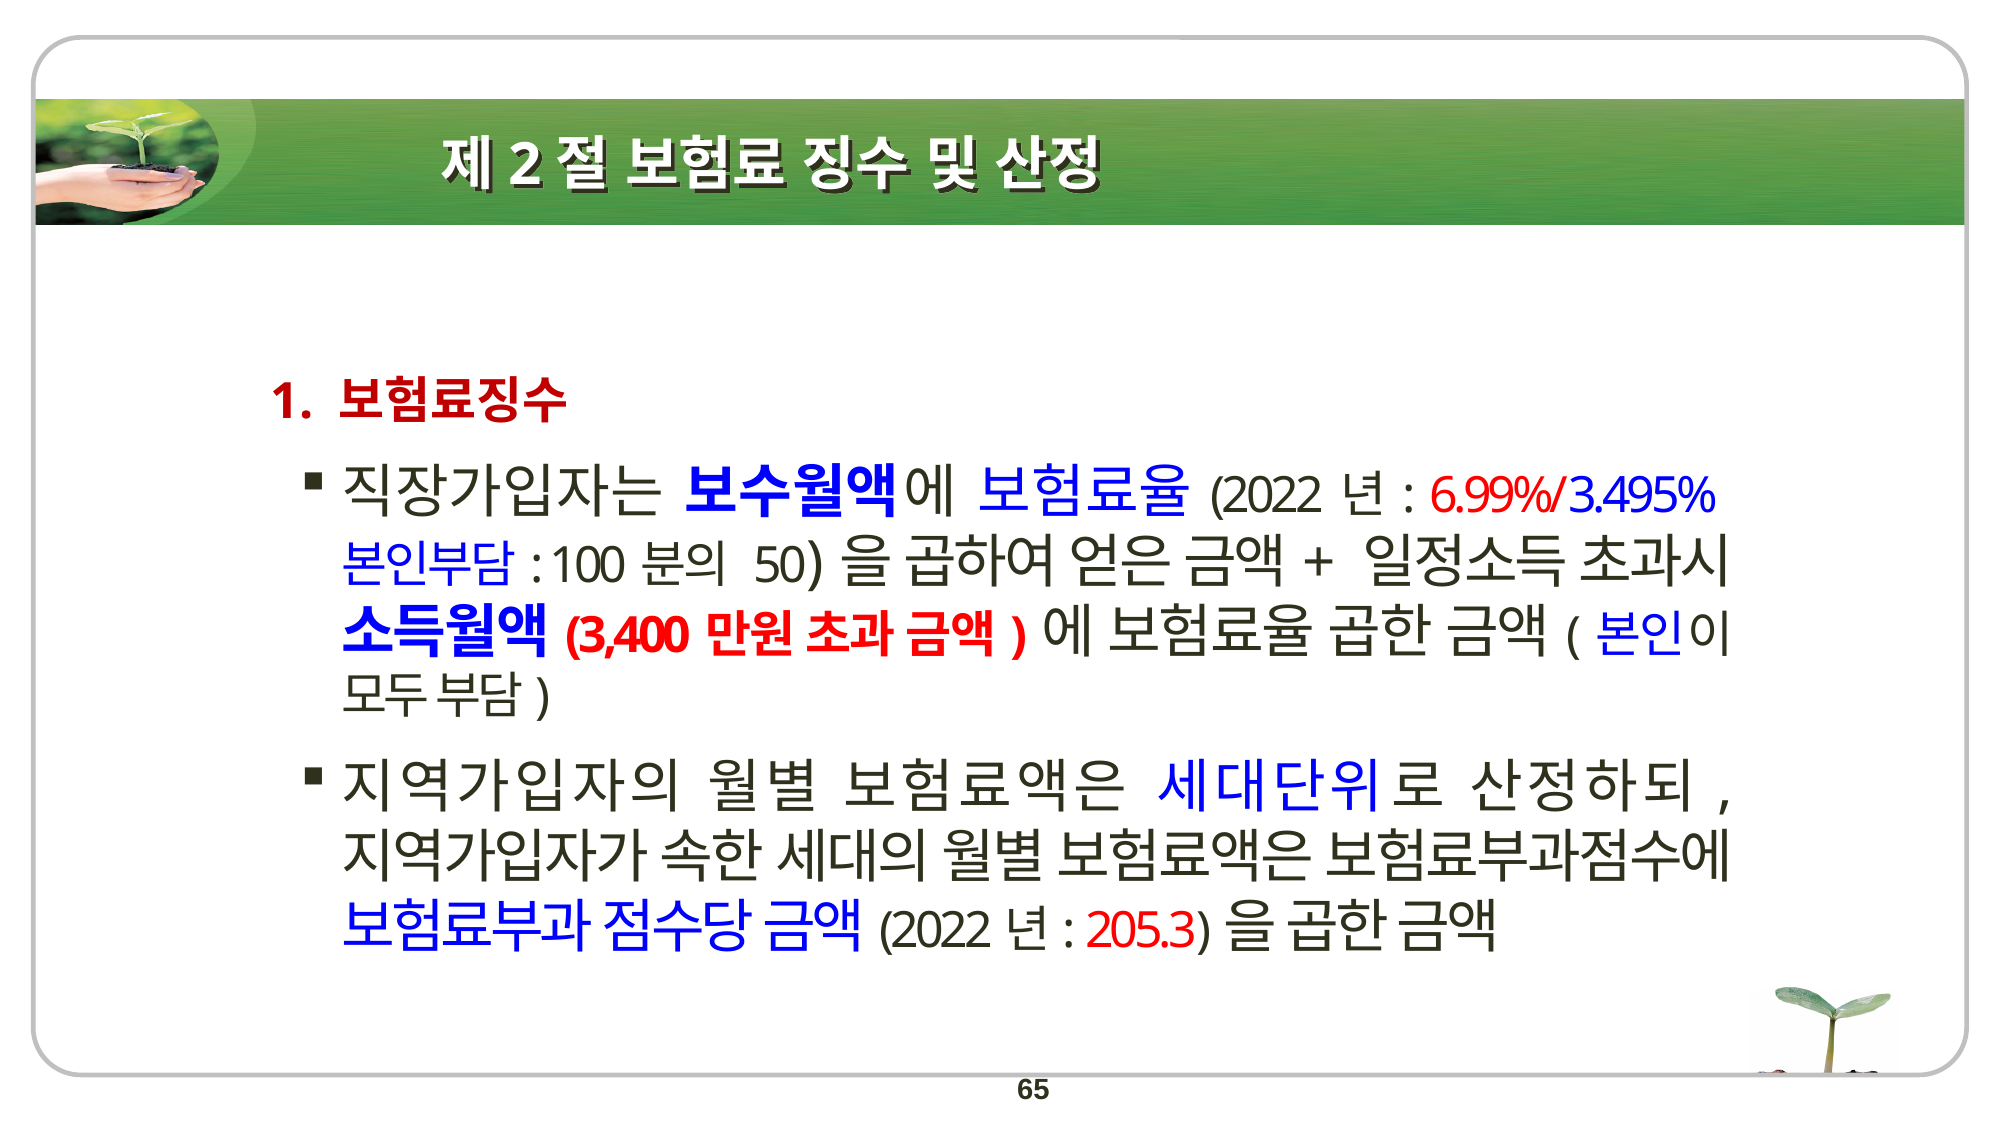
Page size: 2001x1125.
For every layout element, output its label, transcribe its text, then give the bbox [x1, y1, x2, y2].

title 제2절 보험료 징수 및 산정 [425, 116, 1680, 205]
picture [36, 99, 1964, 225]
slide_number 65 [799, 1062, 1267, 1103]
text_box 1. 보험료징수 직장가입자는 보수월액에 보험료율(2022년: 6.99%/3.495%본인부담: 100분의 50)을 곱하여 얻은 금액+ 일정소득 초과시 소득월액(3,400만원 초과 금액)에 보험료율 곱한 금액(본인이 모두 부담) 지역가입자의 월별 보험료액은 세대단위로 산정하되, 지역가입자가 속한 세대의 월별 보험료액은 보험료부과점수에 보험료부과 점수당 금액(2022년: 205.3)을 곱한 금액 [255, 361, 1745, 967]
picture [1749, 987, 1900, 1072]
